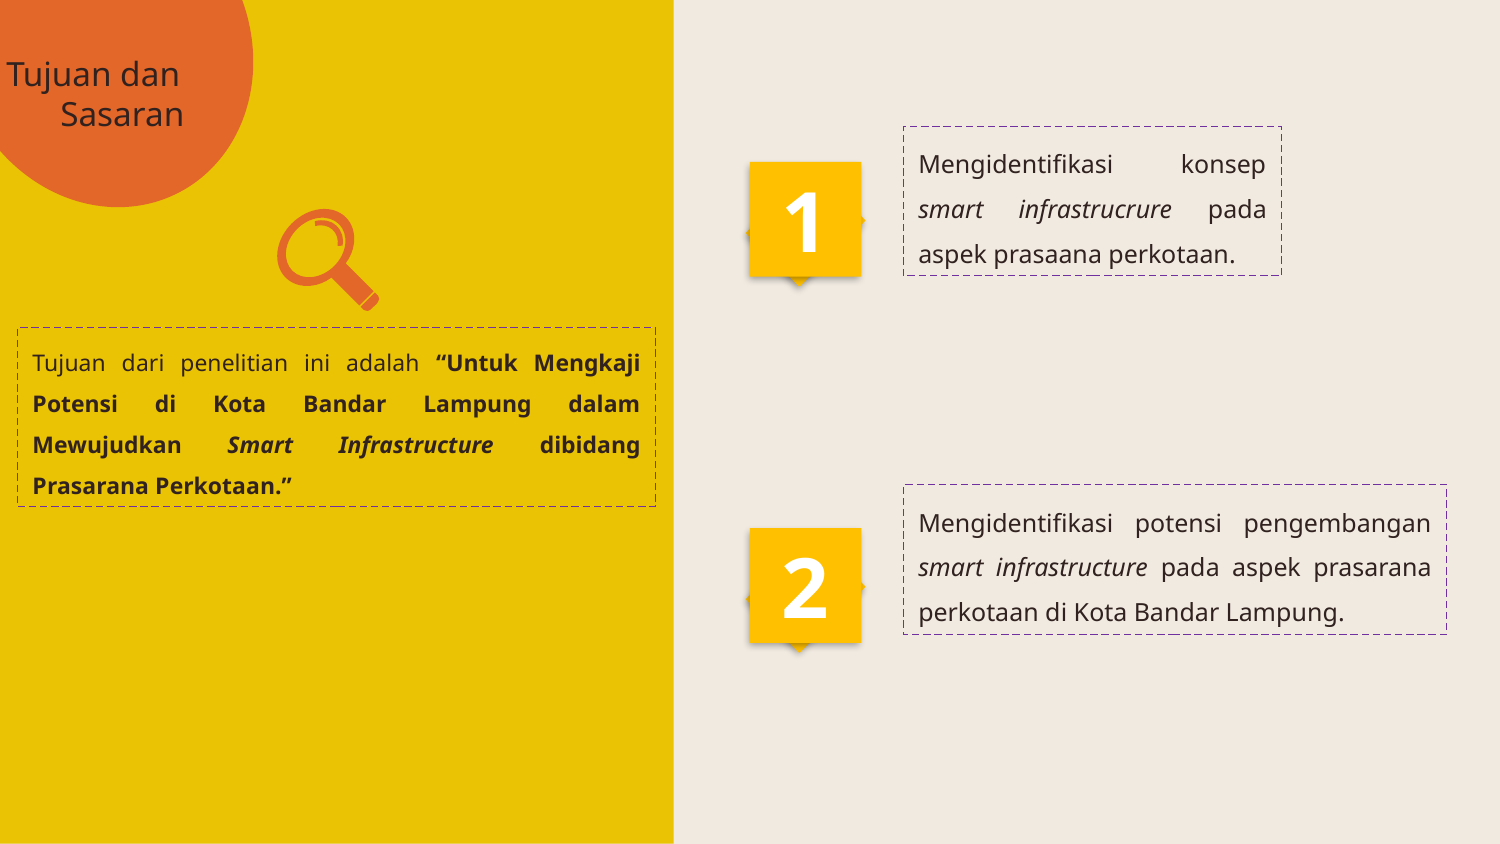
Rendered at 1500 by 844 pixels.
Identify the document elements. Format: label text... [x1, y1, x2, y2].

text_box [275, 206, 382, 313]
text_box Mengidentifikasi potensi pengembangan smart infrastructure pada aspek prasarana perkotaan di Kota Bandar Lampung. [903, 484, 1447, 635]
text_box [749, 527, 862, 645]
text_box Tujuan dari penelitian ini adalah “Untuk Mengkaji Potensi di Kota Bandar Lampung dalam Mewujudkan Smart Infrastructure dibidang Prasarana Perkotaan.” [17, 327, 656, 507]
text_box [749, 161, 862, 279]
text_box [0, 0, 265, 276]
text_box Mengidentifikasi konsep smart infrastrucrure pada aspek prasaana perkotaan. [903, 126, 1282, 276]
